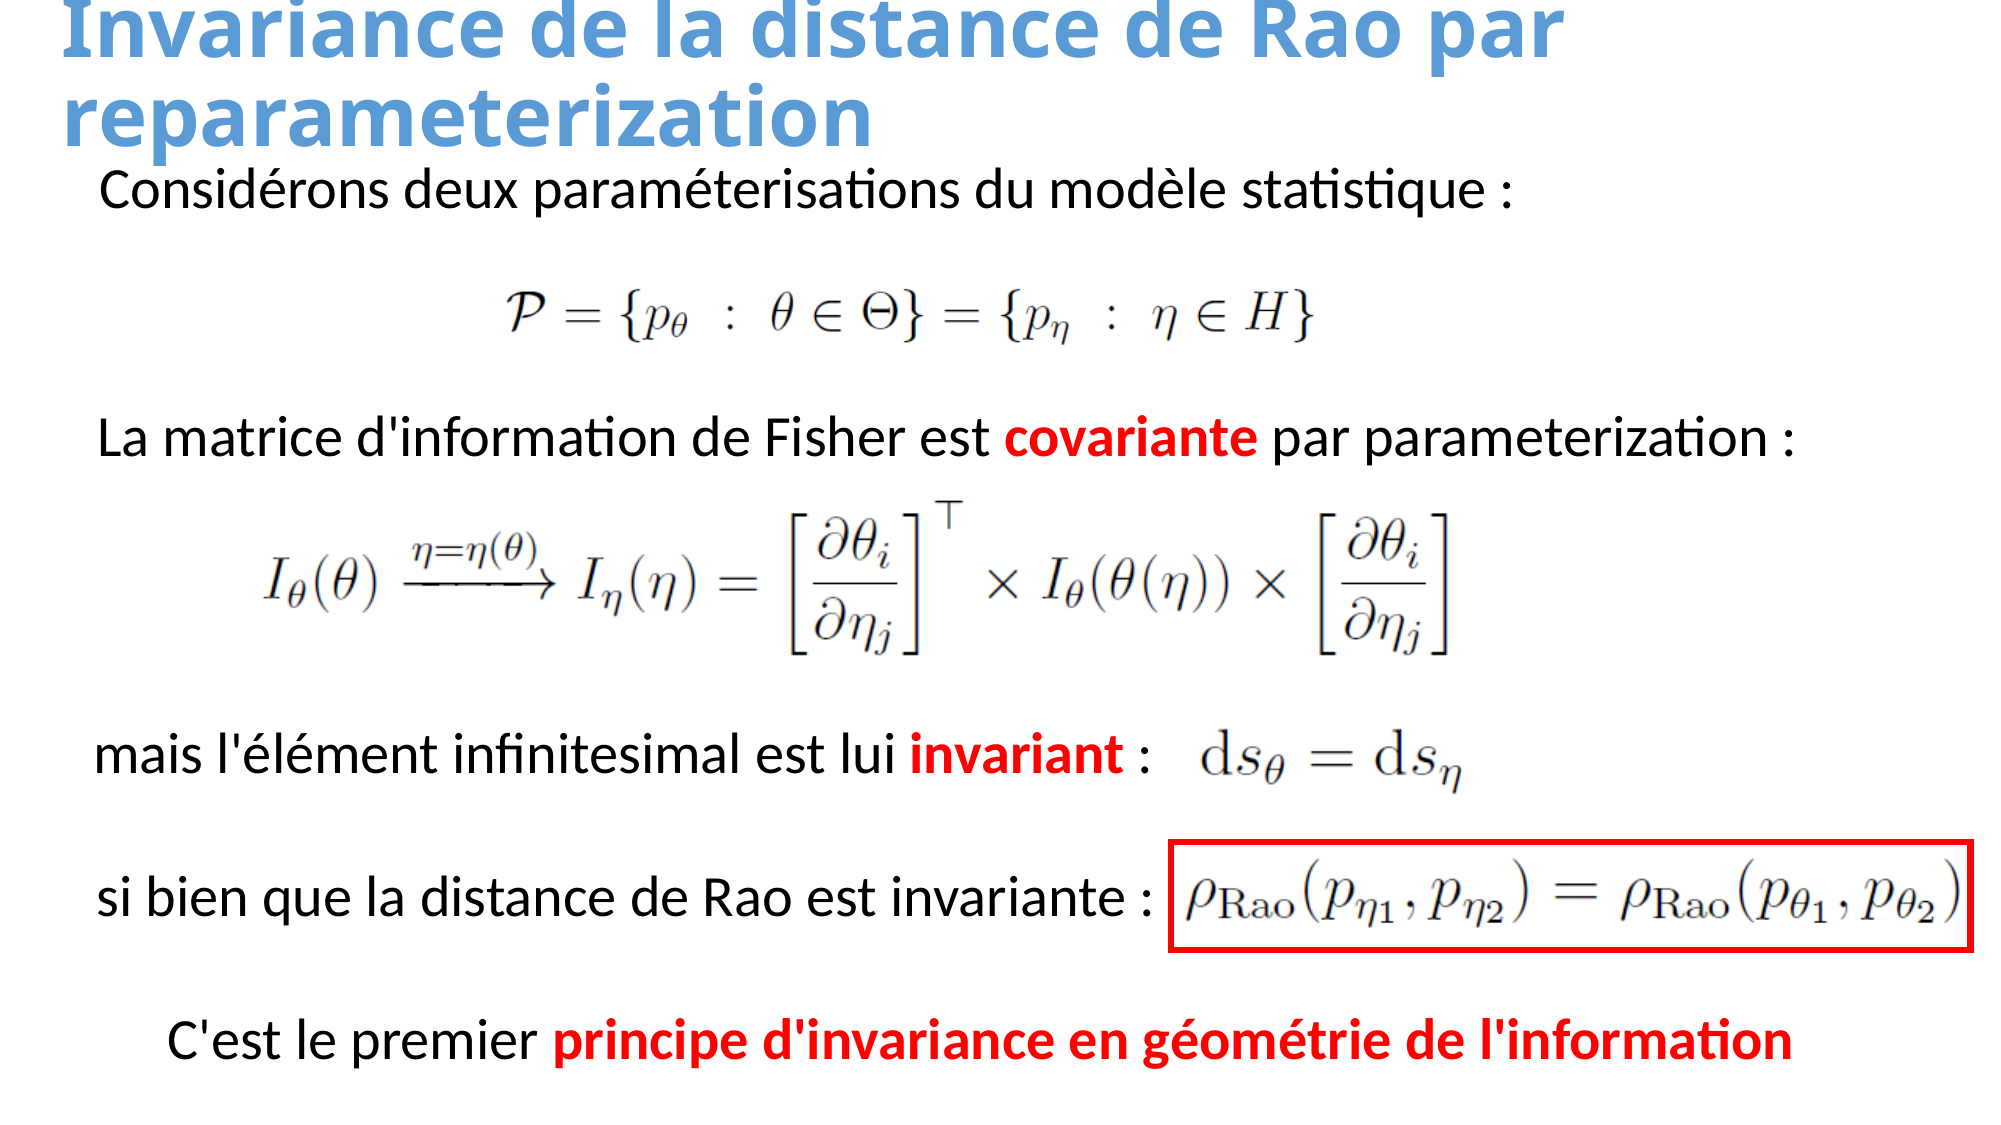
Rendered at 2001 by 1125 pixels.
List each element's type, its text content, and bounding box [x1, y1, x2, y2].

text_box si bien que la distance de Rao est invariante : [81, 850, 1161, 936]
picture [252, 490, 1473, 679]
text_box C'est le premier principe d'invariance en géométrie de l'information [152, 994, 1823, 1079]
picture [1161, 832, 1971, 956]
title Invariance de la distance de Rao par reparameterization [46, 0, 1949, 184]
text_box Considérons deux paraméterisations du modèle statistique : [84, 142, 1531, 228]
text_box La matrice d'information de Fisher est covariante par parameterization : [82, 390, 1826, 476]
text_box mais l'élément infinitesimal est lui invariant : [78, 707, 1169, 793]
picture [1176, 704, 1483, 810]
picture [484, 258, 1327, 371]
